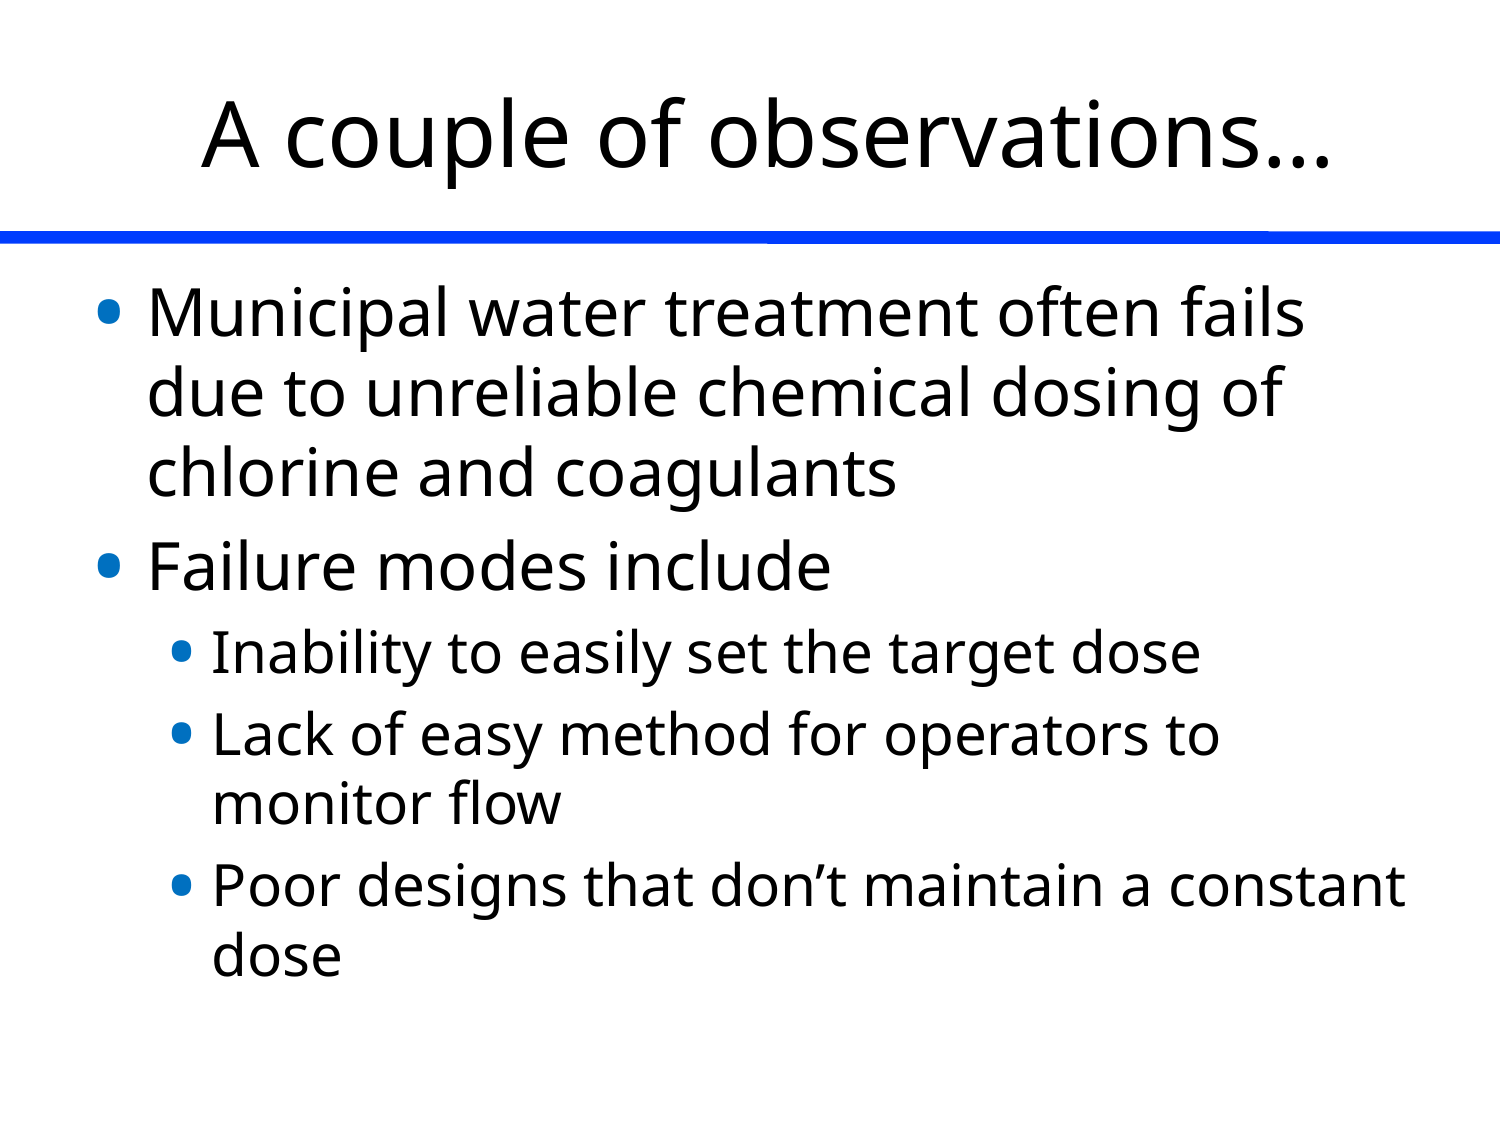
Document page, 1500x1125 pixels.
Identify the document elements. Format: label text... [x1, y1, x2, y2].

title A couple of observations… [75, 37, 1463, 225]
list Municipal water treatment often fails due to unreliable chemical dosing of chlorine and coagulants Failure modes include Inability to easily set the target dose Lack of easy method for operators to monitor flow Poor designs that don’t maintain a constant dose [74, 262, 1426, 1006]
